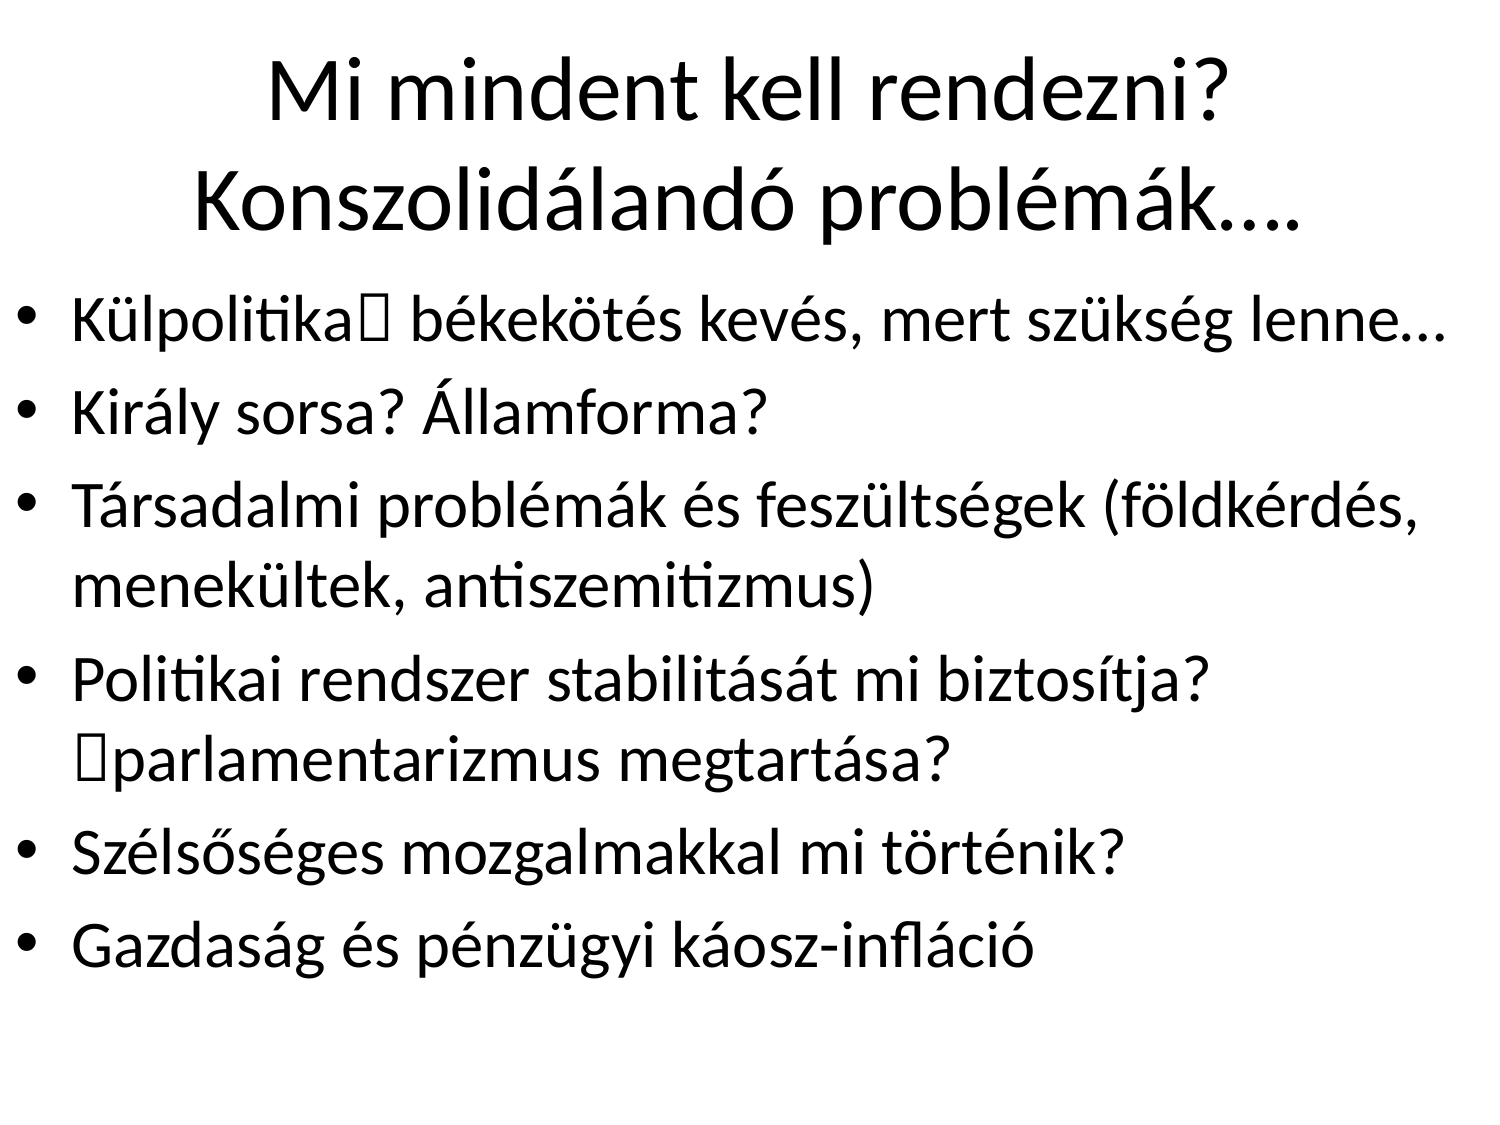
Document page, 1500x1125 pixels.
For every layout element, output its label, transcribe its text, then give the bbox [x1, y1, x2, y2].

title Mi mindent kell rendezni? Konszolidálandó problémák…. [74, 44, 1426, 233]
list Külpolitika békekötés kevés, mert szükség lenne… Király sorsa? Államforma? Társadalmi problémák és feszültségek (földkérdés, menekültek, antiszemitizmus) Politikai rendszer stabilitását mi biztosítja?parlamentarizmus megtartása? Szélsőséges mozgalmakkal mi történik? Gazdaság és pénzügyi káosz-infláció [0, 266, 1500, 1006]
